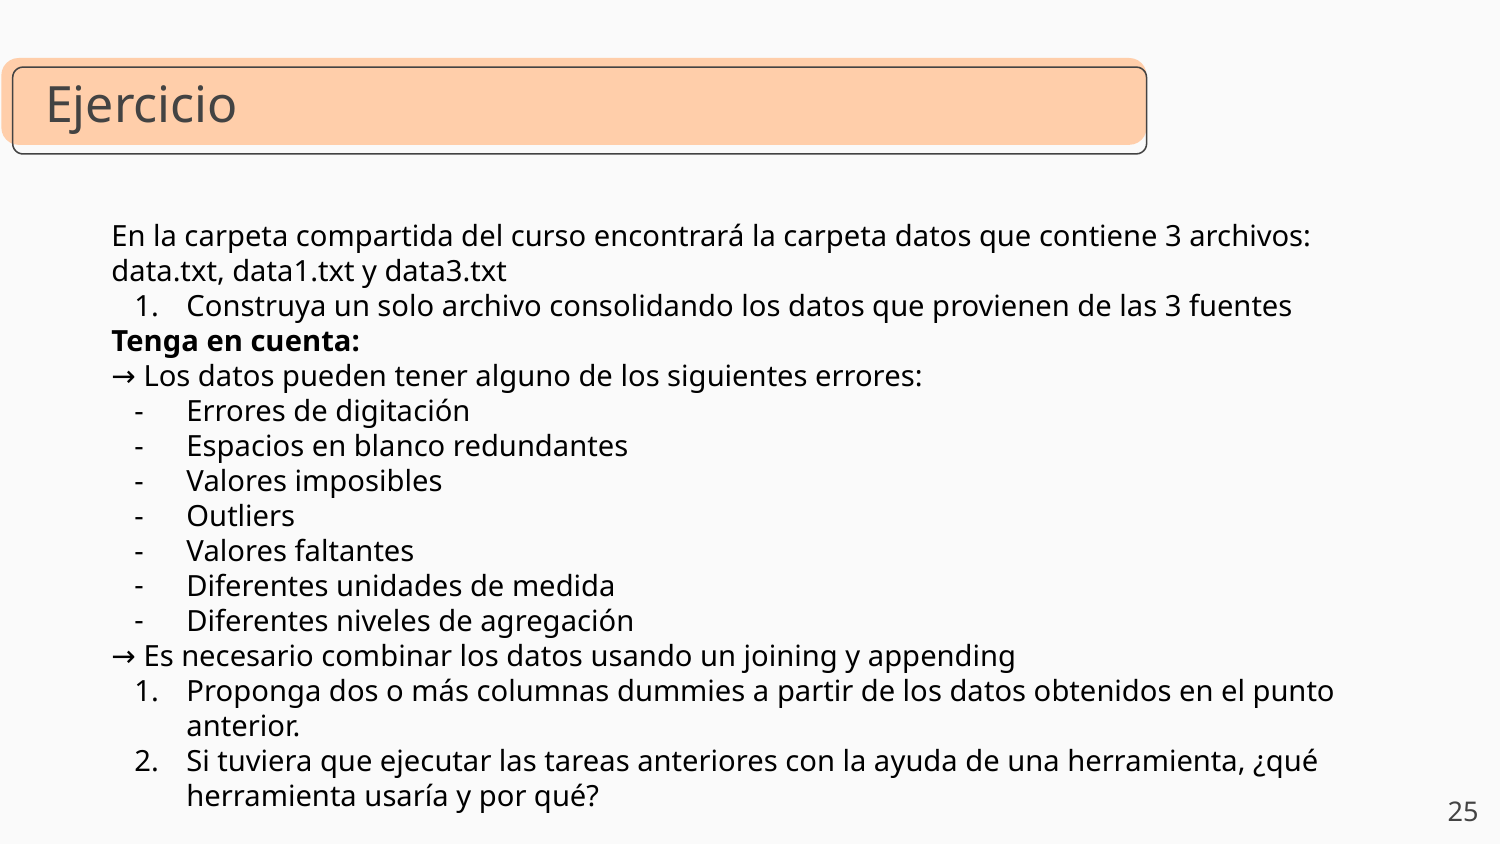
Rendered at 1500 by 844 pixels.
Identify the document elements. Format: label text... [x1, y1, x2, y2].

text_box En la carpeta compartida del curso encontrará la carpeta datos que contiene 3 archivos: data.txt, data1.txt y data3.txt Construya un solo archivo consolidando los datos que provienen de las 3 fuentes Tenga en cuenta: → Los datos pueden tener alguno de los siguientes errores: Errores de digitación Espacios en blanco redundantes Valores imposibles Outliers Valores faltantes Diferentes unidades de medida Diferentes niveles de agregación → Es necesario combinar los datos usando un joining y appending Proponga dos o más columnas dummies a partir de los datos obtenidos en el punto anterior. Si tuviera que ejecutar las tareas anteriores con la ayuda de una herramienta, ¿qué herramienta usaría y por qué? [96, 202, 1367, 827]
slide_number ‹#› [1403, 779, 1494, 844]
title Ejercicio [30, 62, 1055, 142]
